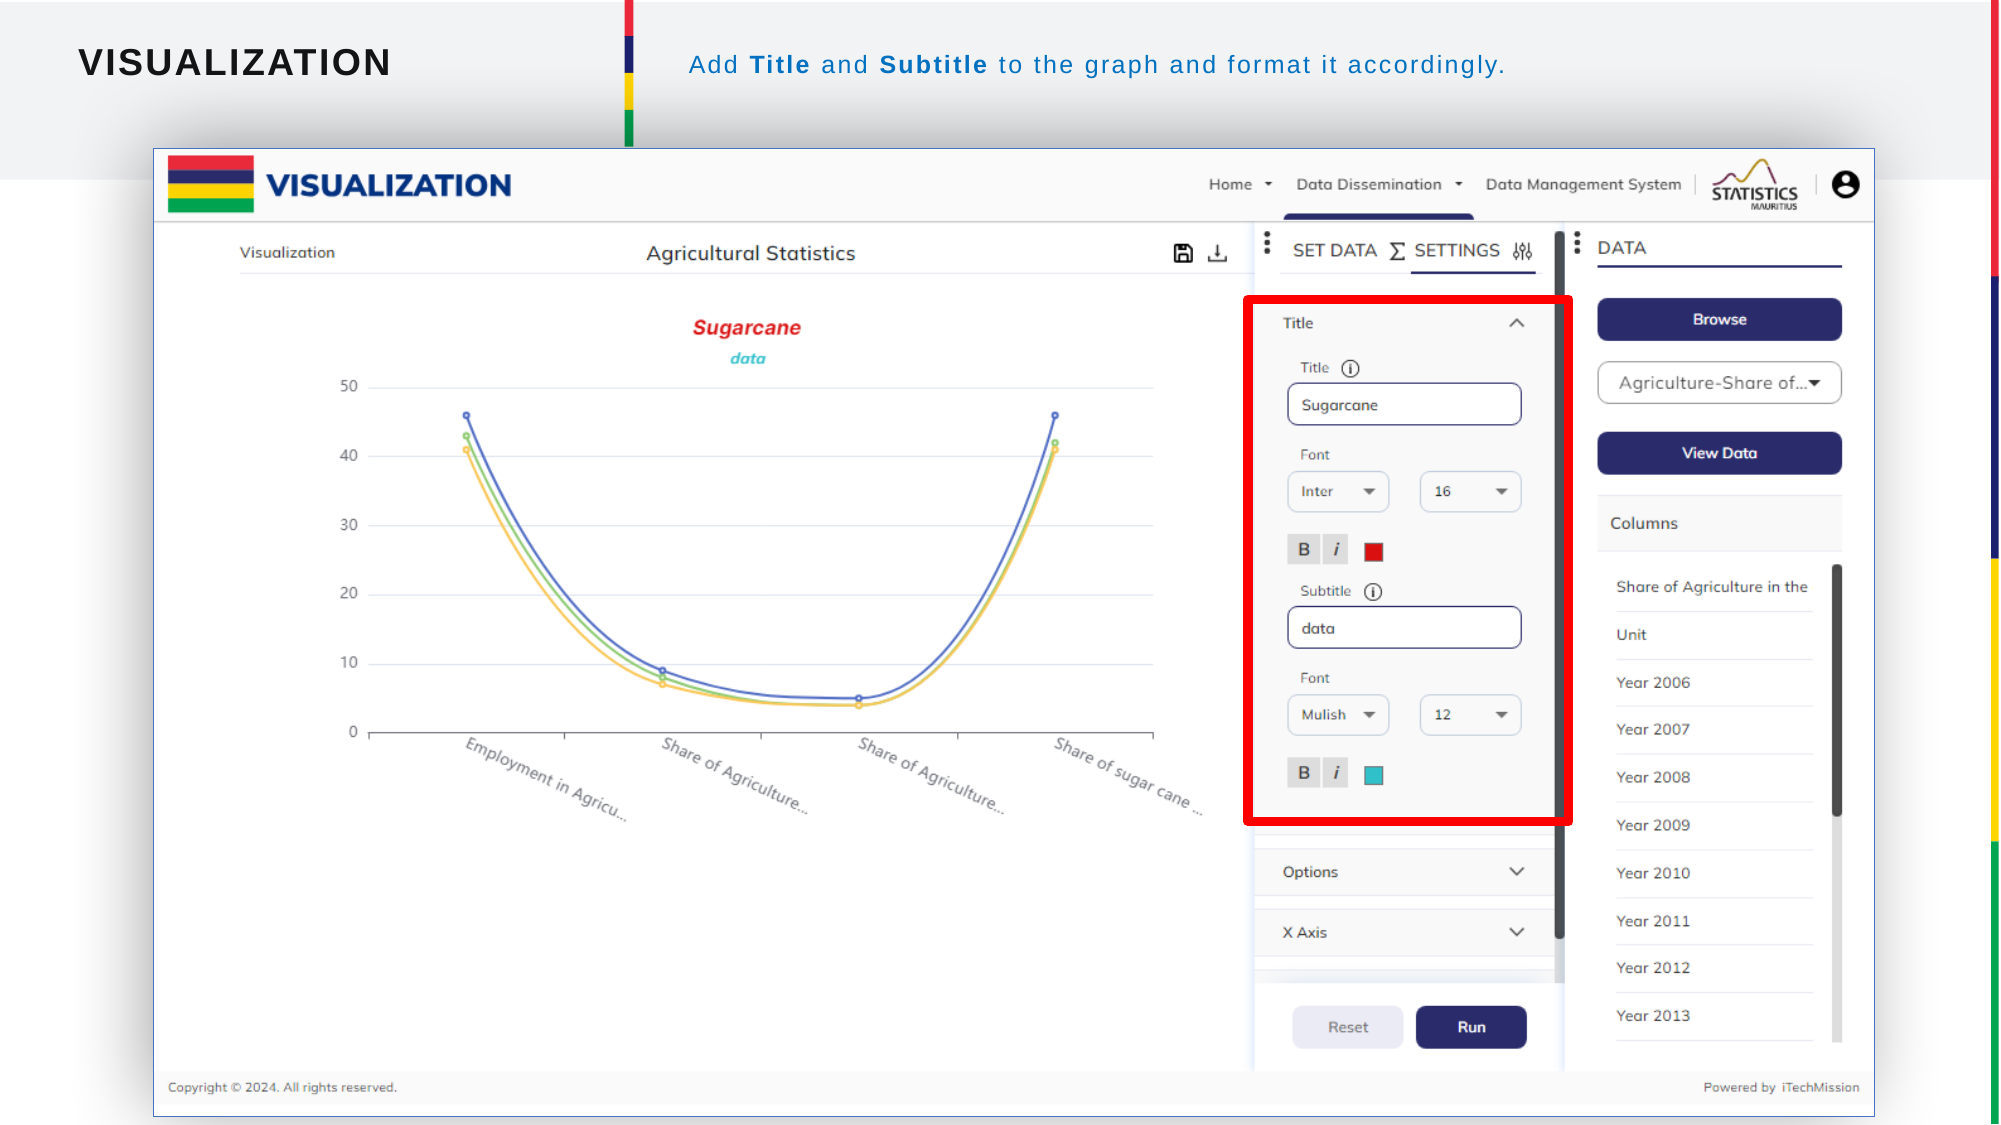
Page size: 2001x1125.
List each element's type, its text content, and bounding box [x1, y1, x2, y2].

text_box [0, 1, 624, 181]
text_box Add Title and Subtitle to the graph and format it accordingly. [673, 40, 1883, 87]
picture [153, 148, 1875, 1117]
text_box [624, 0, 634, 147]
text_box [1991, 0, 1999, 1124]
text_box [634, 1, 1991, 181]
text_box VISUALIZATION [63, 38, 624, 91]
